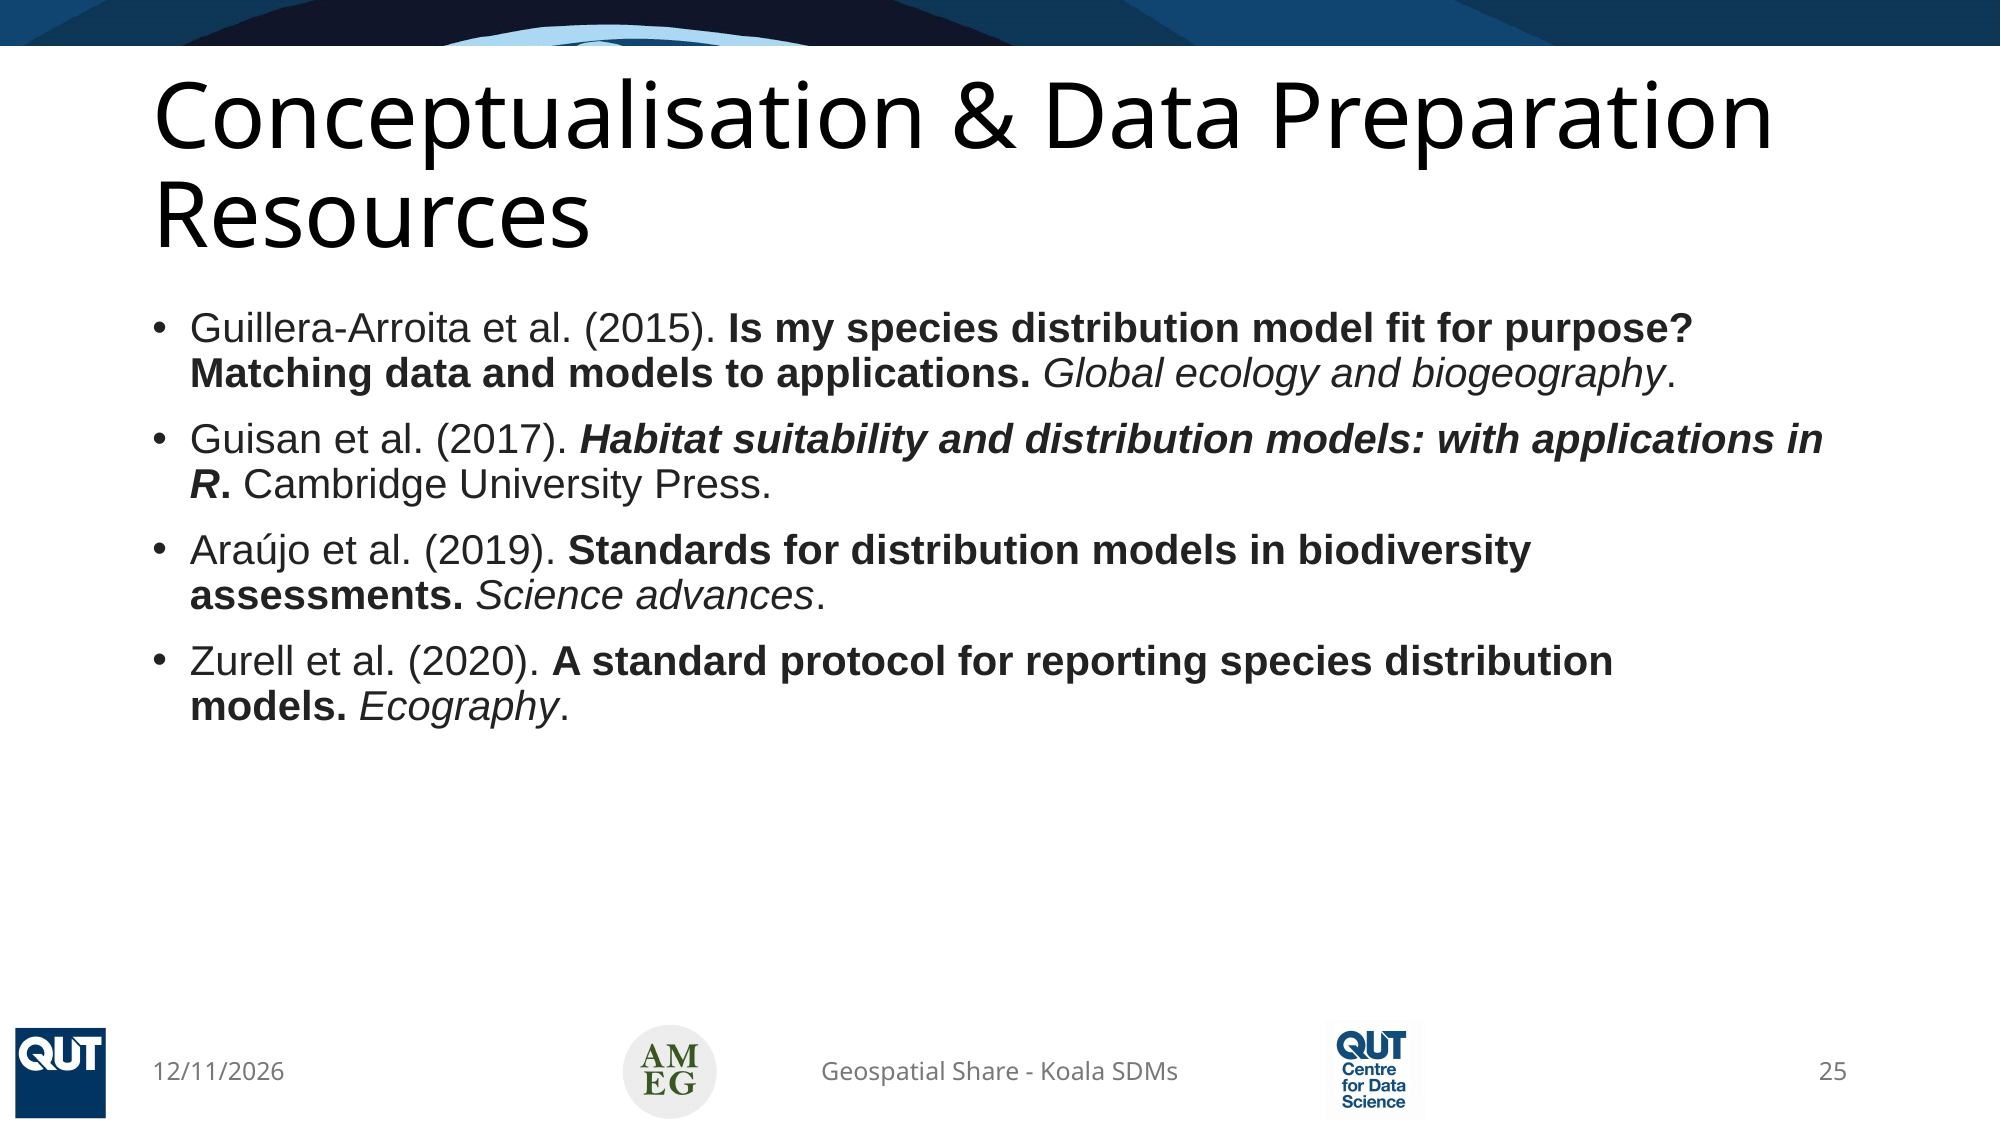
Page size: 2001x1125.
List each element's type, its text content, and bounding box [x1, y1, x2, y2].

picture [1325, 1020, 1425, 1120]
title Conceptualisation & Data Preparation Resources [137, 59, 2000, 278]
slide_number 25 [1412, 1042, 1863, 1103]
picture [0, 1020, 111, 1125]
list Guillera‐Arroita et al. (2015). Is my species distribution model fit for purpose? Matching data and models to applications. Global ecology and biogeography. Guisan et al. (2017). Habitat suitability and distribution models: with applications in R. Cambridge University Press. Araújo et al. (2019). Standards for distribution models in biodiversity assessments. Science advances. Zurell et al. (2020). A standard protocol for reporting species distribution models. Ecography. [137, 299, 1863, 1014]
picture [622, 1024, 707, 1119]
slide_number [137, 1042, 588, 1103]
footer Geospatial Share - Koala SDMs [662, 1042, 1338, 1103]
picture [0, 0, 2000, 46]
